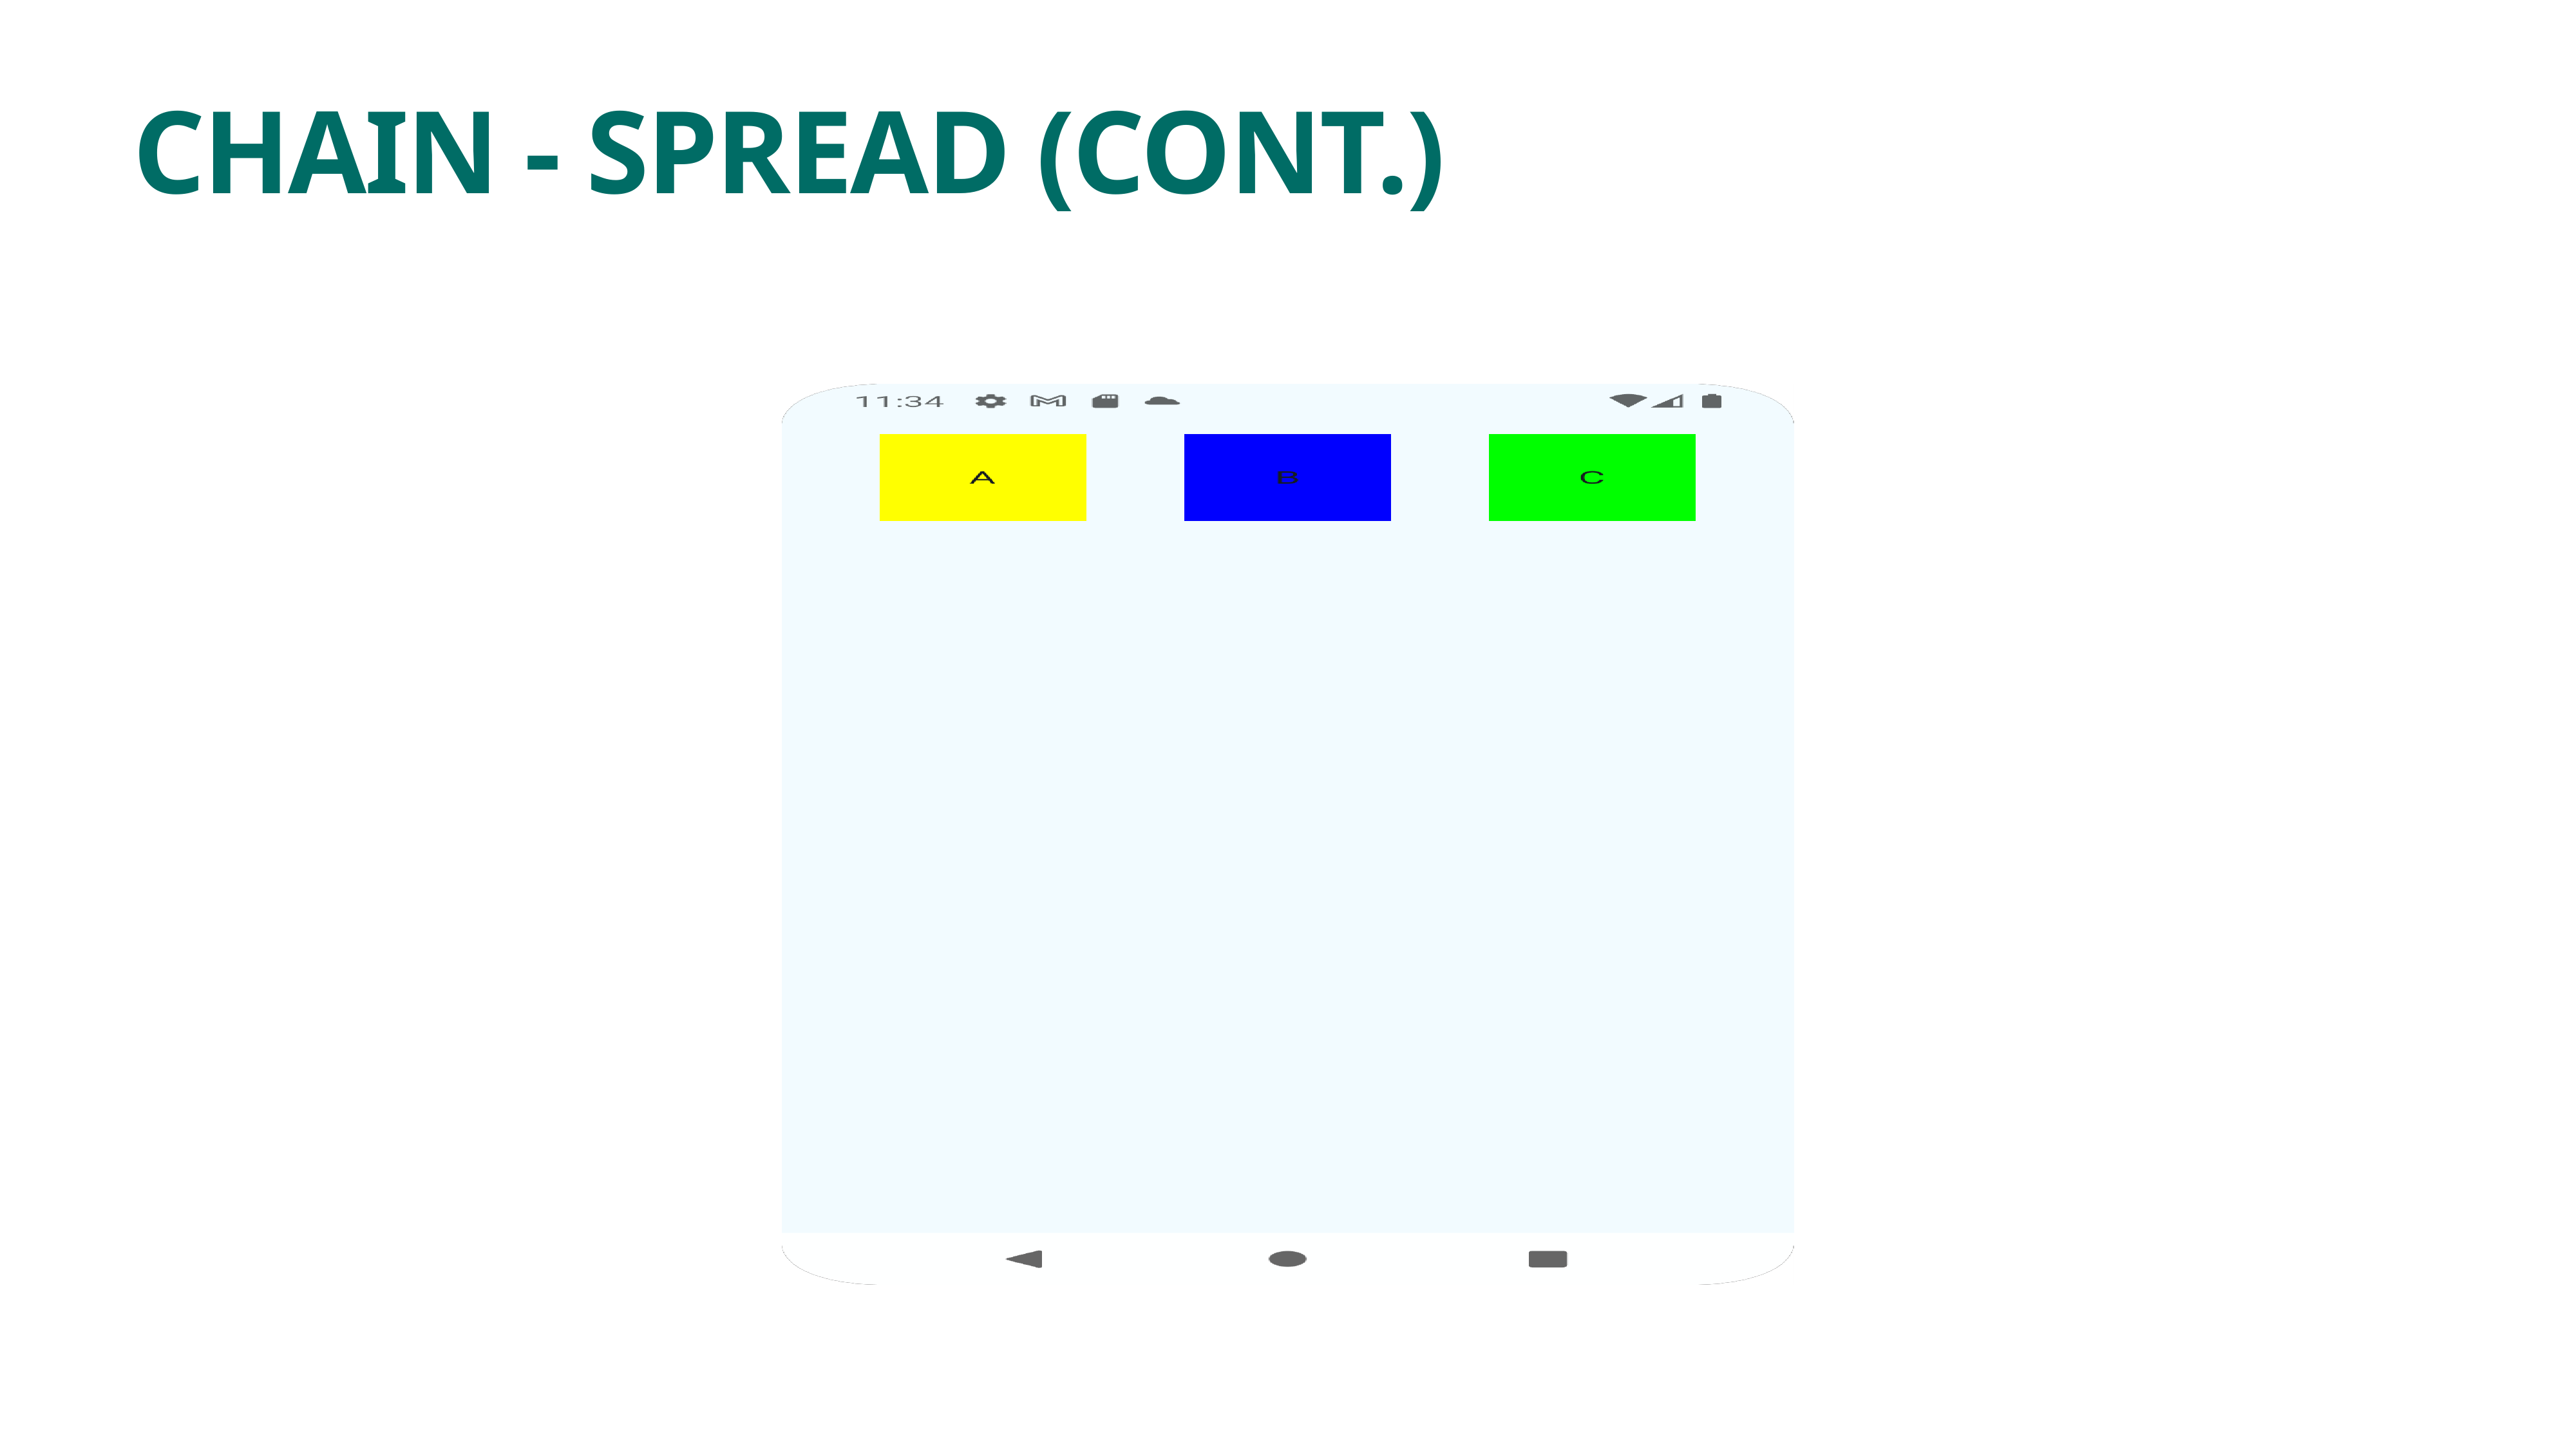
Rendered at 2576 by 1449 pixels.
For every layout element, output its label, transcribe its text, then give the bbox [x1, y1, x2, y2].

title CHAIN - SPREAD (CONT.) [127, 100, 2449, 252]
picture [782, 383, 1794, 1285]
